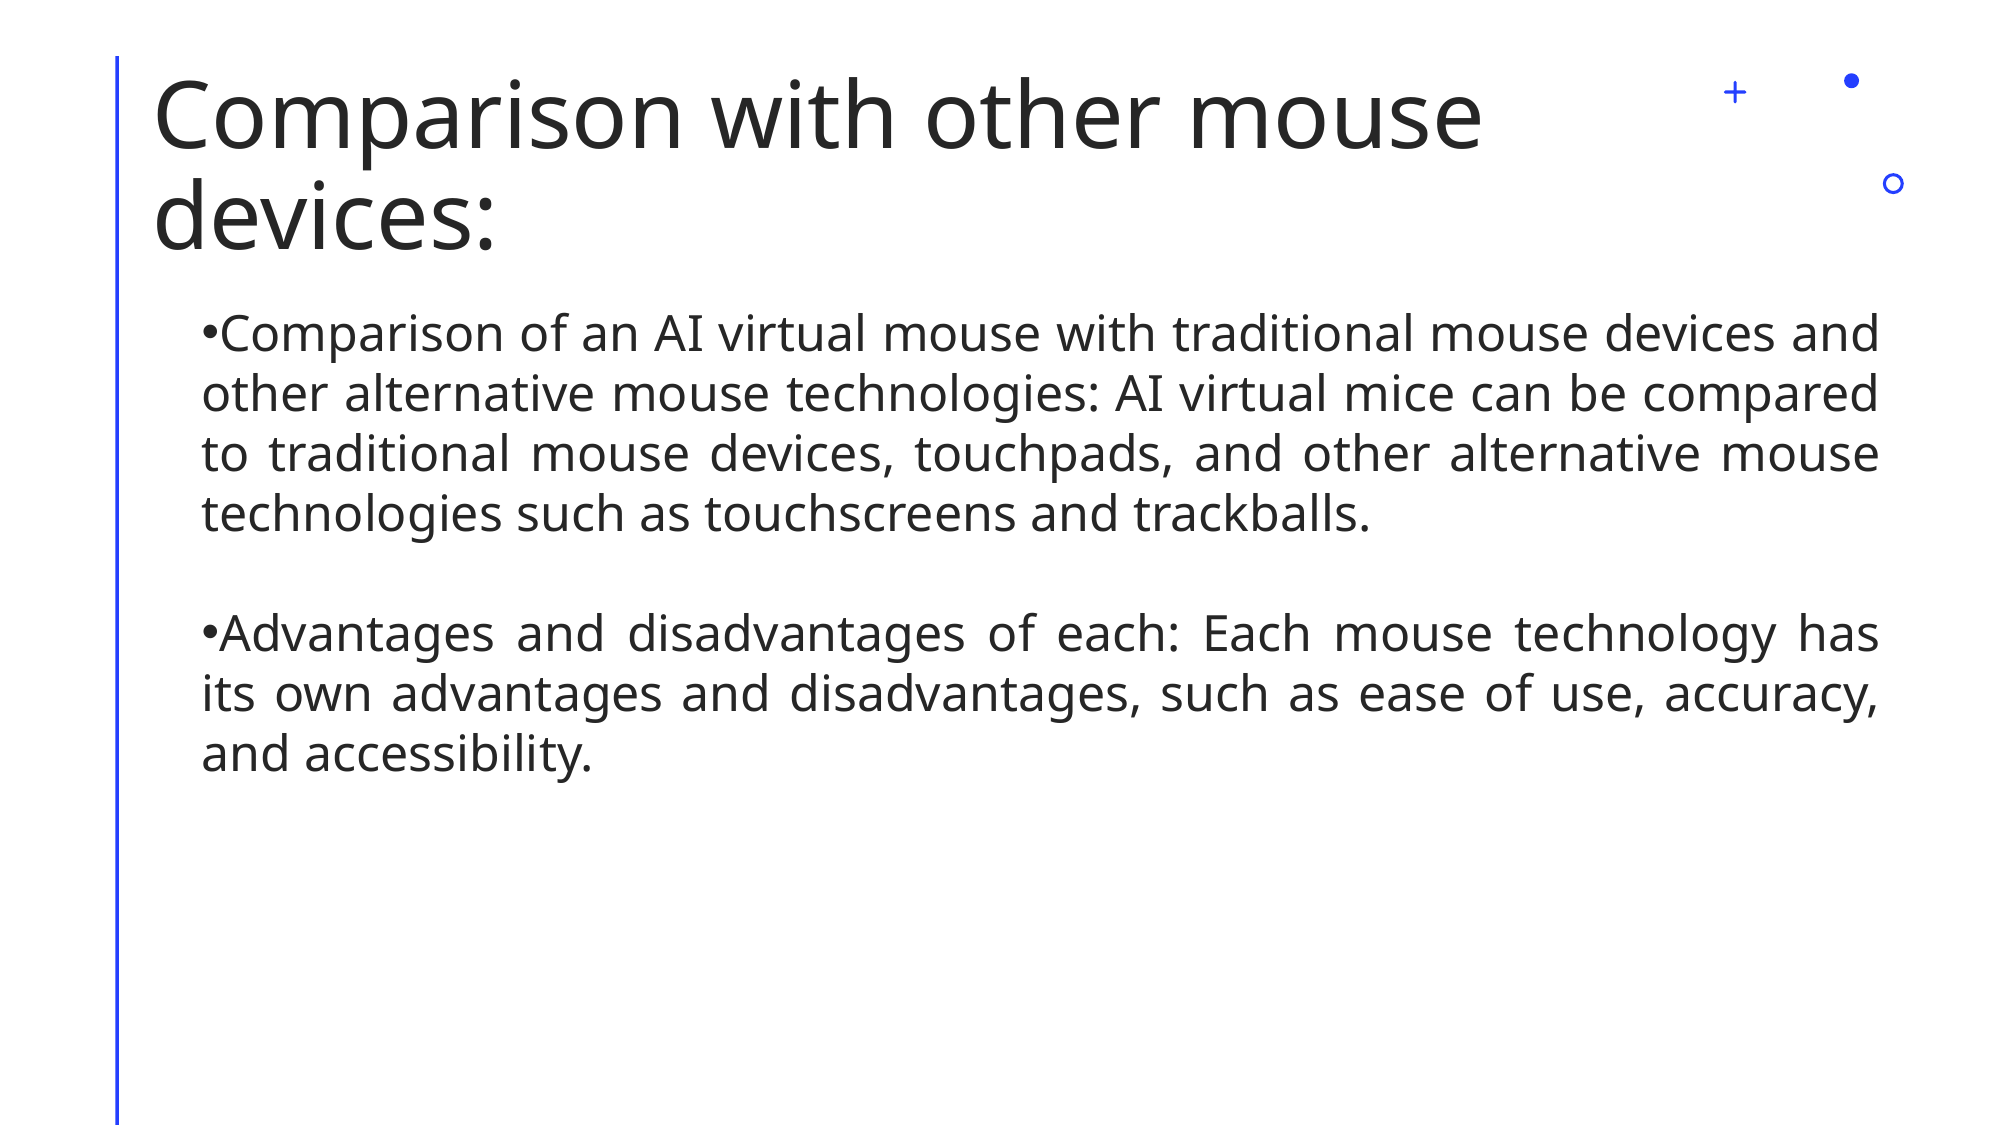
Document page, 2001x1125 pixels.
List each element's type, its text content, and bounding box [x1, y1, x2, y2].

text_box Comparison of an AI virtual mouse with traditional mouse devices and other alternative mouse technologies: AI virtual mice can be compared to traditional mouse devices, touchpads, and other alternative mouse technologies such as touchscreens and trackballs. Advantages and disadvantages of each: Each mouse technology has its own advantages and disadvantages, such as ease of use, accuracy, and accessibility. [186, 293, 1897, 789]
title Comparison with other mouse devices: [137, 59, 1863, 278]
